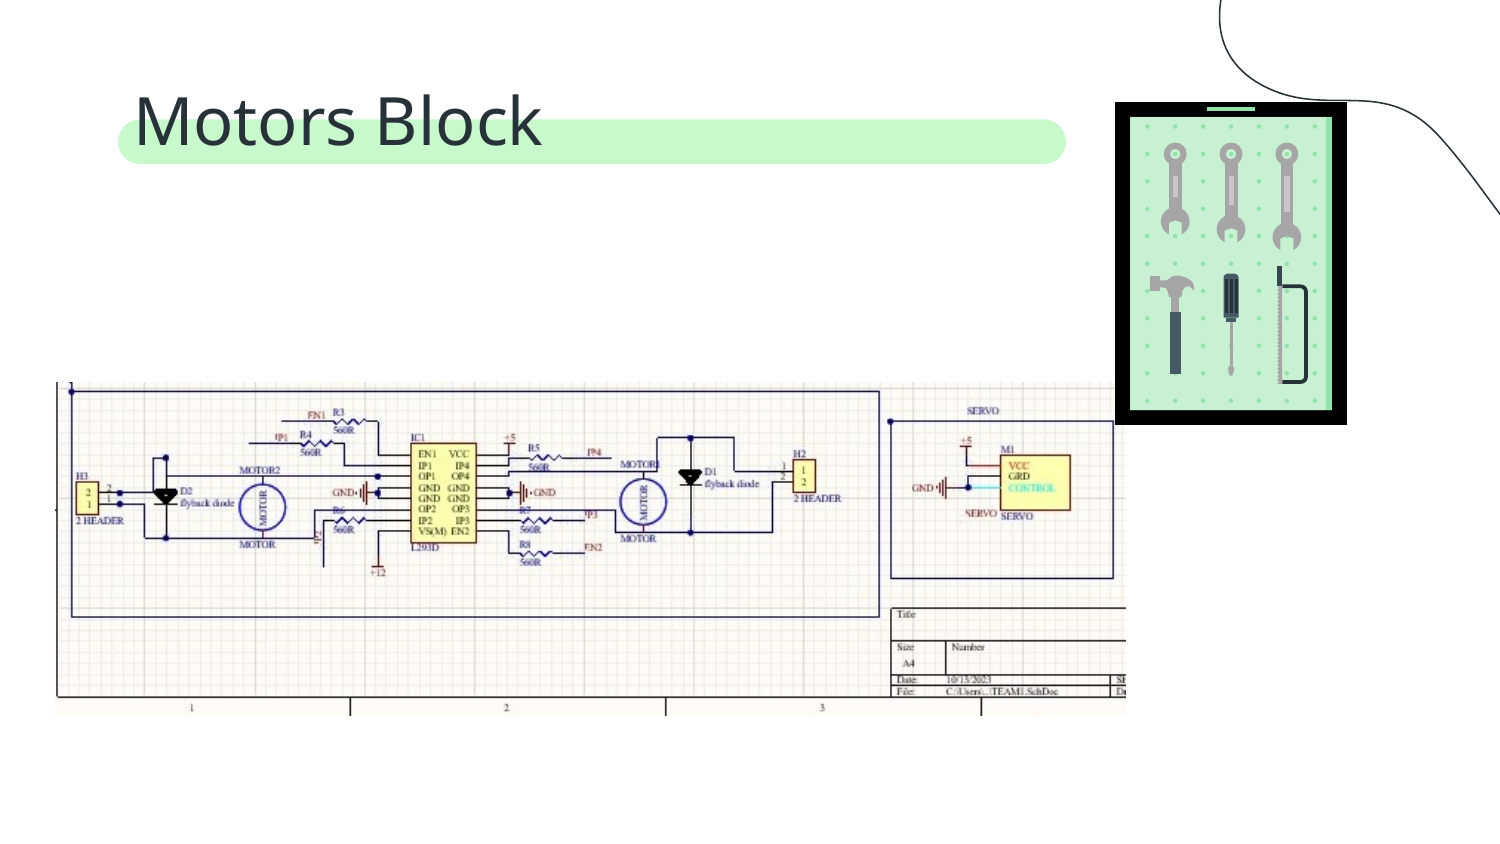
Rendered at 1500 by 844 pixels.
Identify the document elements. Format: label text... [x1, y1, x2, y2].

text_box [1114, 101, 1348, 426]
title Motors Block [118, 63, 1382, 165]
picture [54, 382, 1126, 717]
